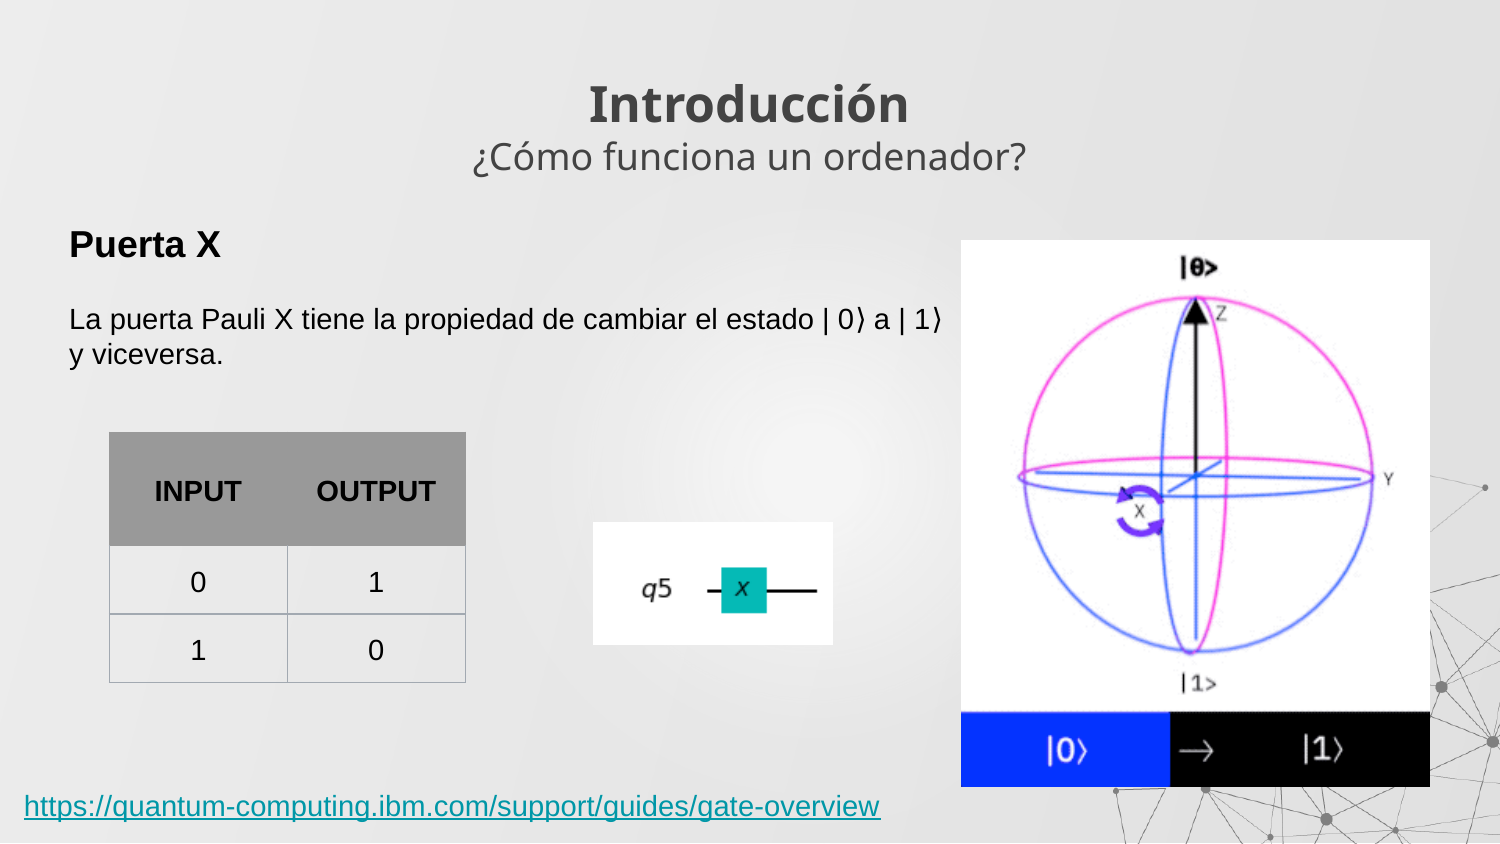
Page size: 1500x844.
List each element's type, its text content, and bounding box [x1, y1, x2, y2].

table_header OUTPUT [288, 433, 465, 545]
title Introducción ¿Cómo funciona un ordenador? [322, 57, 1178, 214]
text_box Puerta X La puerta Pauli X tiene la propiedad de cambiar el estado | 0⟩ a | 1⟩ y viceversa. [54, 213, 959, 378]
table_header INPUT [110, 433, 287, 545]
text_box https://quantum-computing.ibm.com/support/guides/gate-overview [8, 772, 899, 844]
table_cell 1 [288, 546, 465, 613]
table_cell 0 [110, 546, 287, 613]
picture [0, 0, 1500, 844]
table_cell 1 [110, 615, 287, 682]
table_cell 0 [288, 615, 465, 682]
